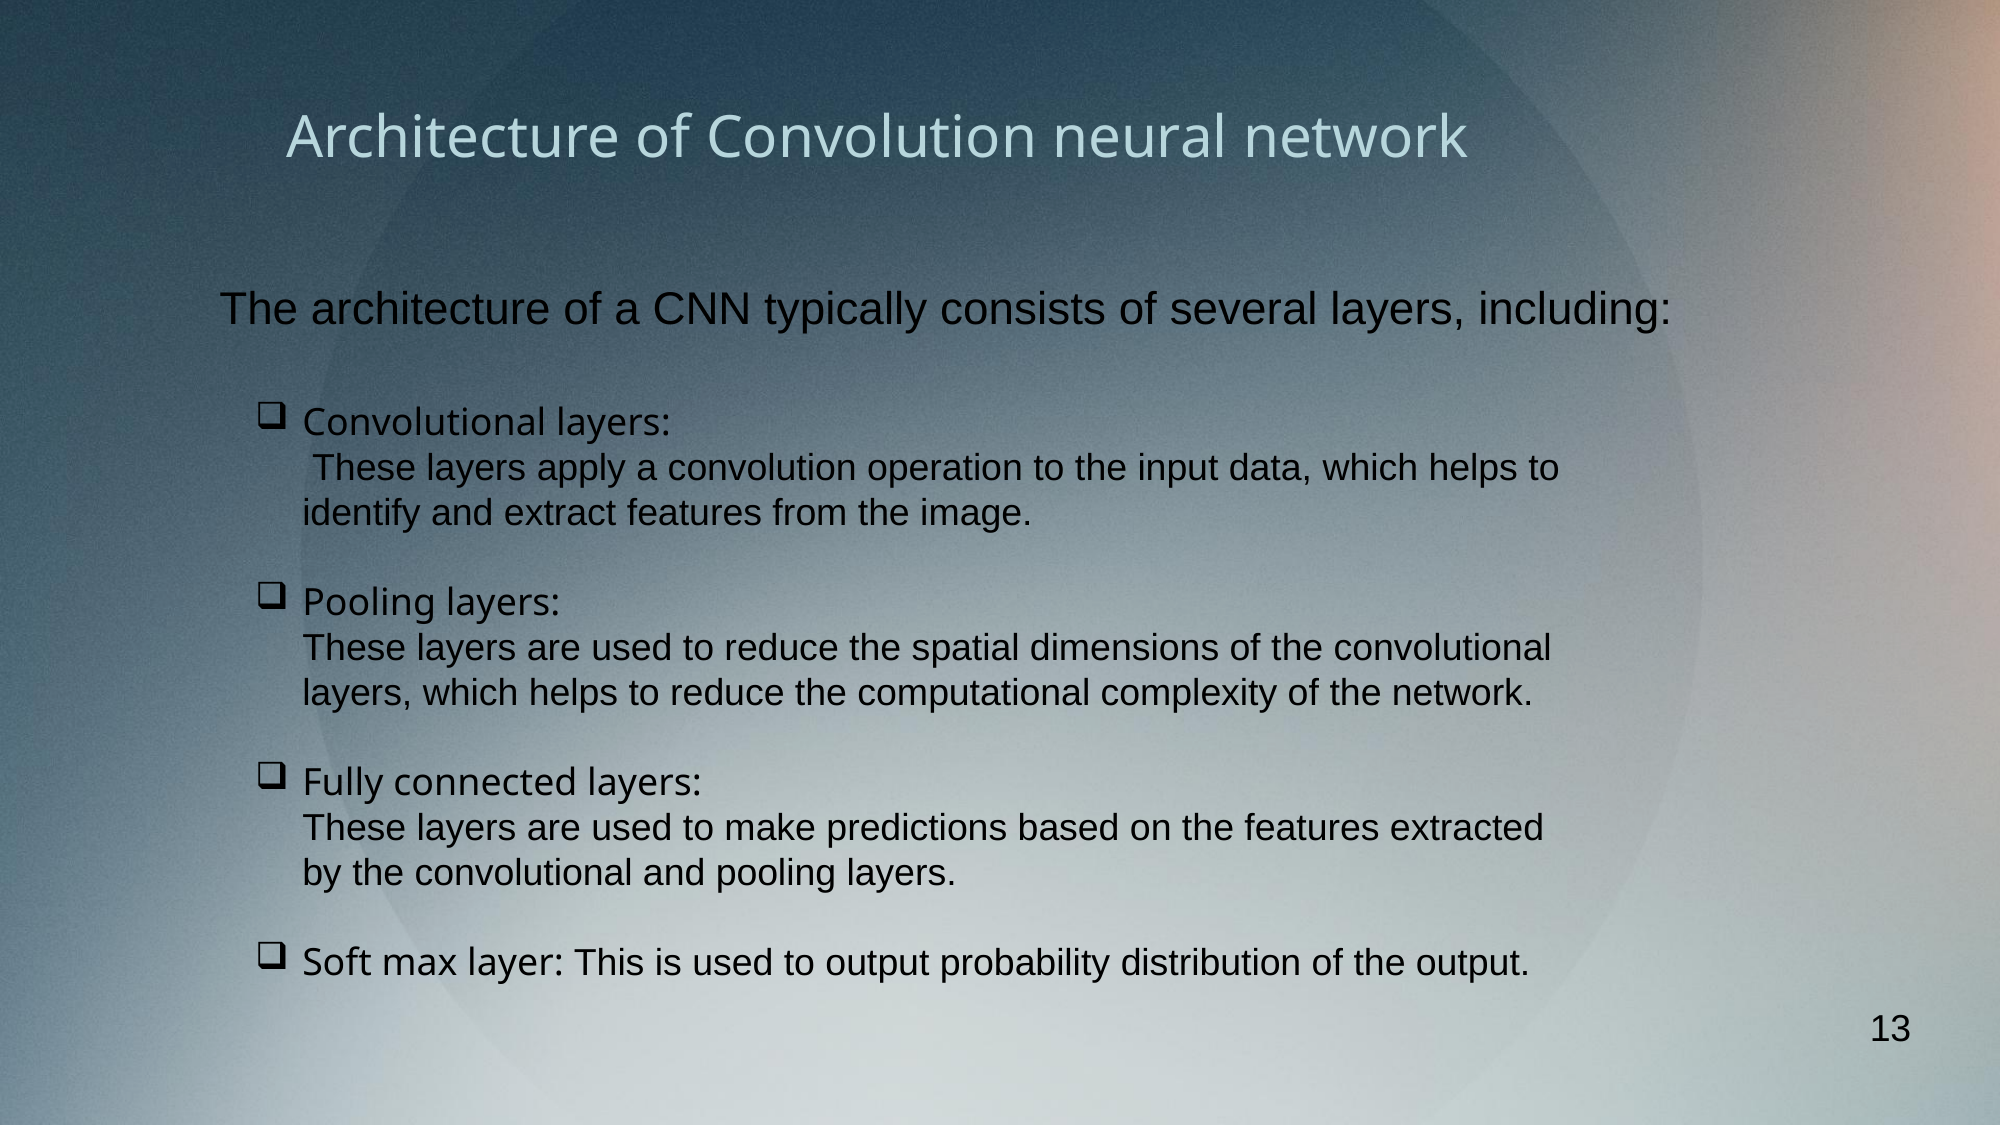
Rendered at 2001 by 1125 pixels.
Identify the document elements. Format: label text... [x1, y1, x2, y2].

text_box Architecture of Convolution neural network [271, 91, 1484, 176]
text_box 13 [1854, 996, 1927, 1057]
picture [0, 0, 2000, 1125]
text_box Convolutional layers: These layers apply a convolution operation to the input data, which helps to identify and extract features from the image. Pooling layers: These layers are used to reduce the spatial dimensions of the convolutional layers, which helps to reduce the computational complexity of the network. Fully connected layers: These layers are used to make predictions based on the features extracted by the convolutional and pooling layers. Soft max layer: This is used to output probability distribution of the output. [240, 345, 1607, 1081]
text_box The architecture of a CNN typically consists of several layers, including: [204, 271, 1750, 397]
